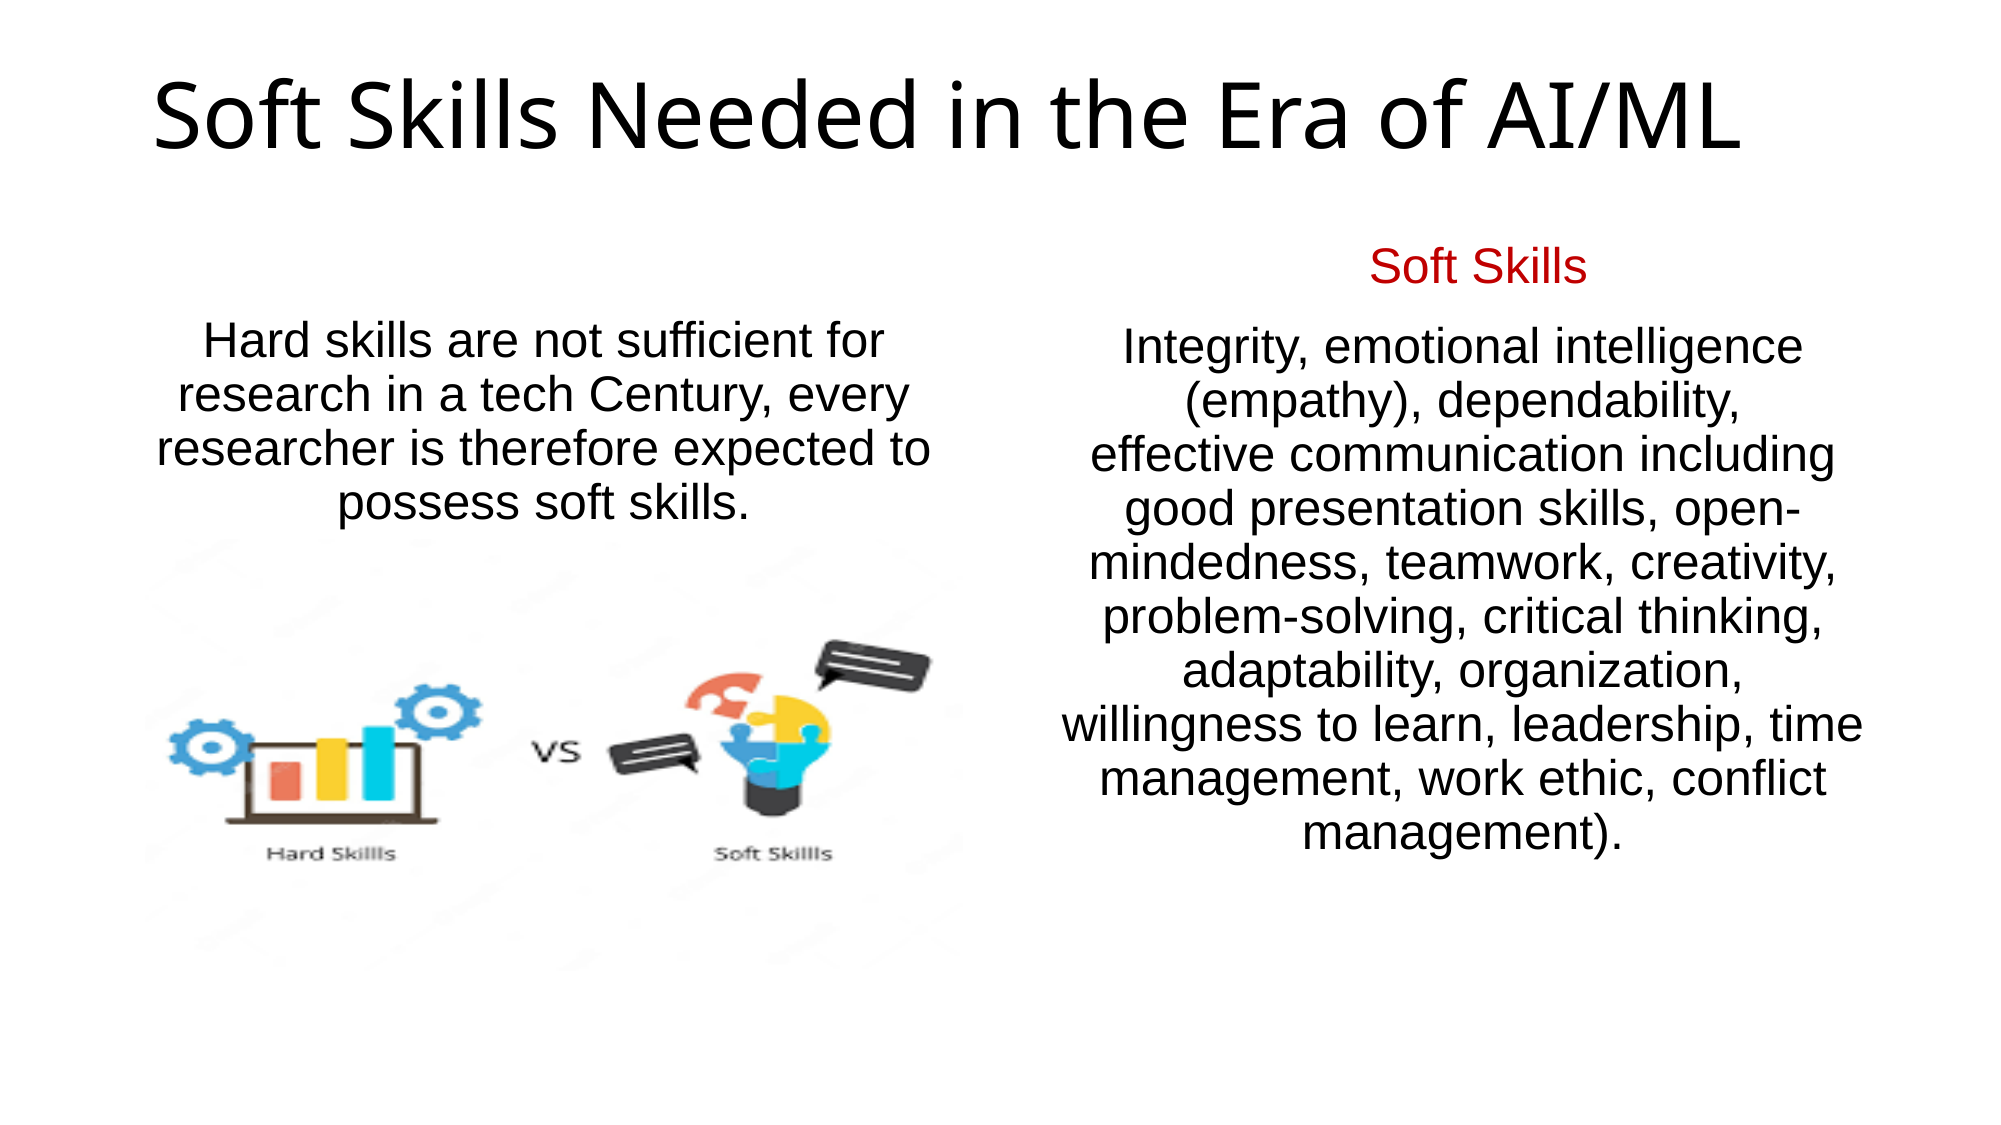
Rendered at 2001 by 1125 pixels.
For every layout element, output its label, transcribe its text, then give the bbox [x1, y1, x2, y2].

title Soft Skills Needed in the Era of AI/ML [137, 59, 1863, 278]
text_box Soft Skills [1353, 233, 1751, 322]
picture [145, 539, 963, 971]
list Integrity, emotional intelligence (empathy), dependability, effective communication including good presentation skills, open-mindedness, teamwork, creativity, problem-solving, critical thinking, adaptability, organization, willingness to learn, leadership, time management, work ethic, conflict management). [1038, 312, 1888, 868]
text_box Hard skills are not sufficient for research in a tech Century, every researcher is therefore expected to possess soft skills. [119, 306, 969, 605]
